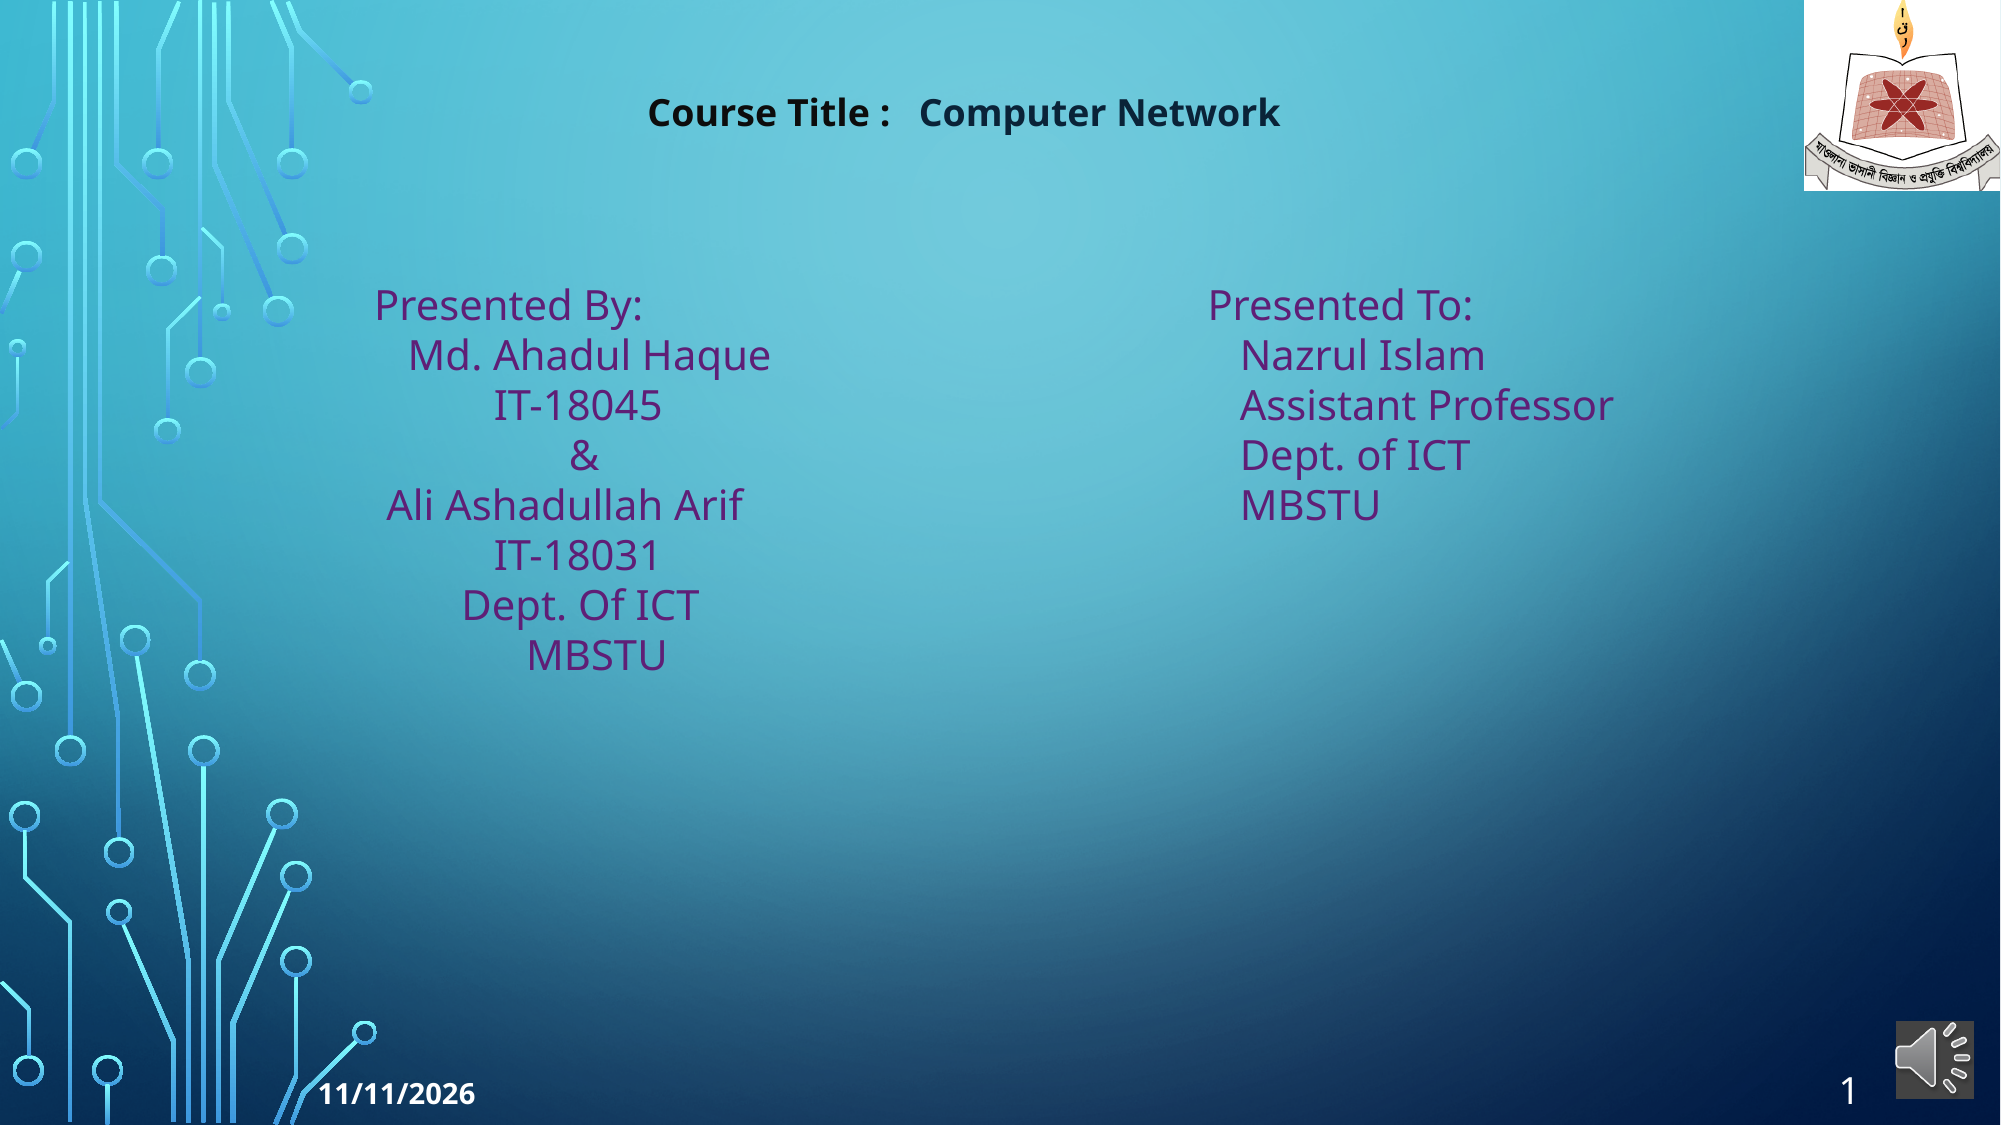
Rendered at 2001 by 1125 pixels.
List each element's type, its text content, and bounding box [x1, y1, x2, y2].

picture [1803, 0, 2000, 191]
text_box Presented To: Nazrul Islam Assistant Professor Dept. of ICT MBSTU [1192, 271, 1838, 582]
text_box Presented By: Md. Ahadul Haque IT-18045 & Ali Ashadullah Arif IT-18031 Dept. Of ICT MBSTU [349, 271, 923, 687]
text_box Course Title : [623, 82, 903, 142]
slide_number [40, 1065, 491, 1125]
text_box 1 [1823, 1059, 1876, 1120]
picture [1894, 1019, 1976, 1101]
text_box Computer Network [903, 82, 1296, 142]
